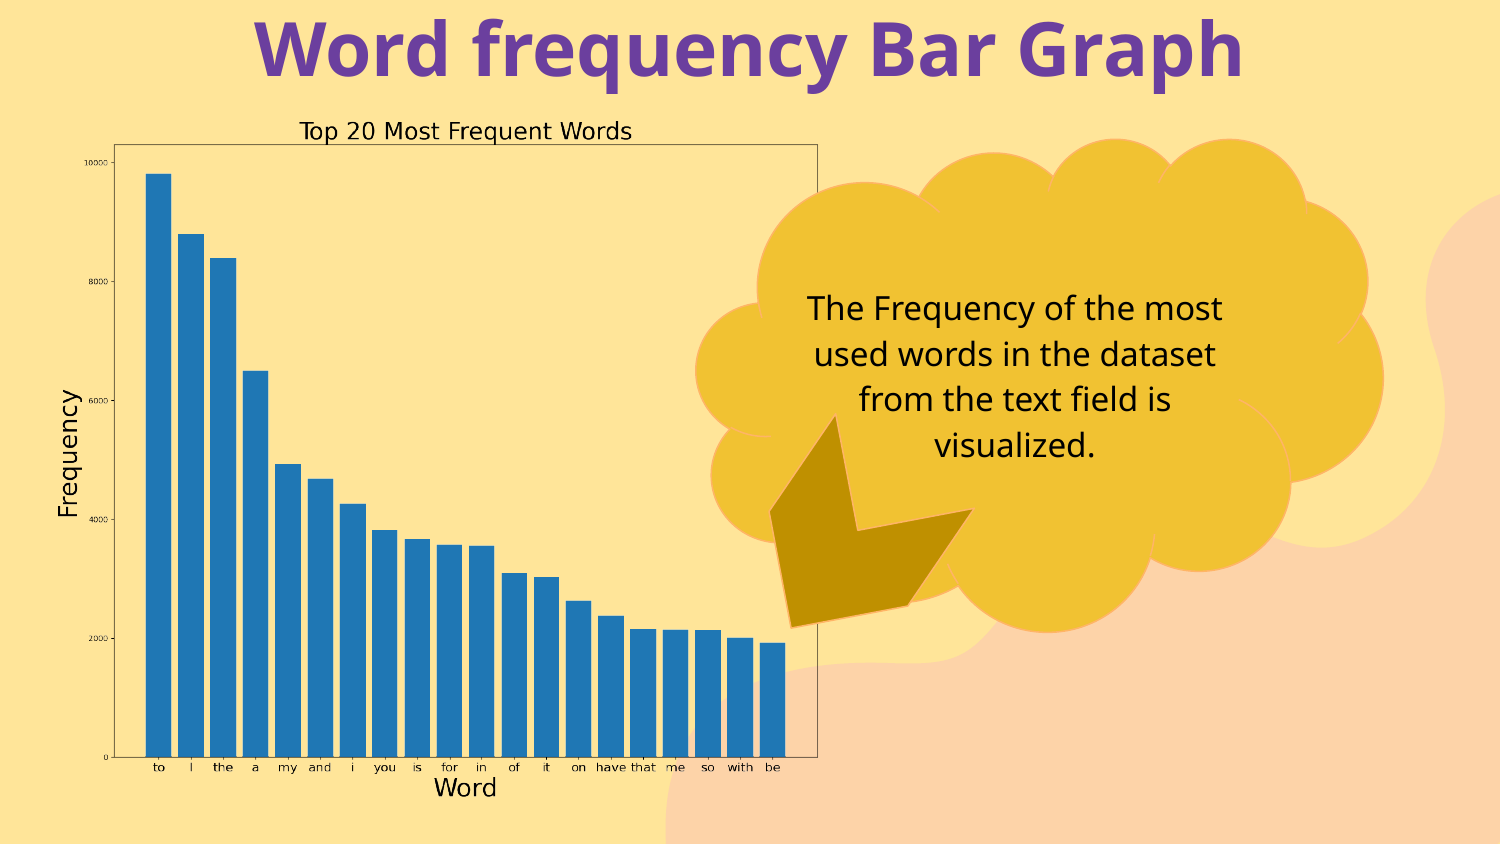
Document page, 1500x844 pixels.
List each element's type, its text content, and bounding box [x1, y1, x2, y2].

picture [0, 49, 908, 844]
text_box [912, 508, 975, 600]
text_box The Frequency of the most used words in the dataset from the text field is visualized. [912, 139, 1384, 633]
title Word frequency Bar Graph [0, 0, 1500, 92]
